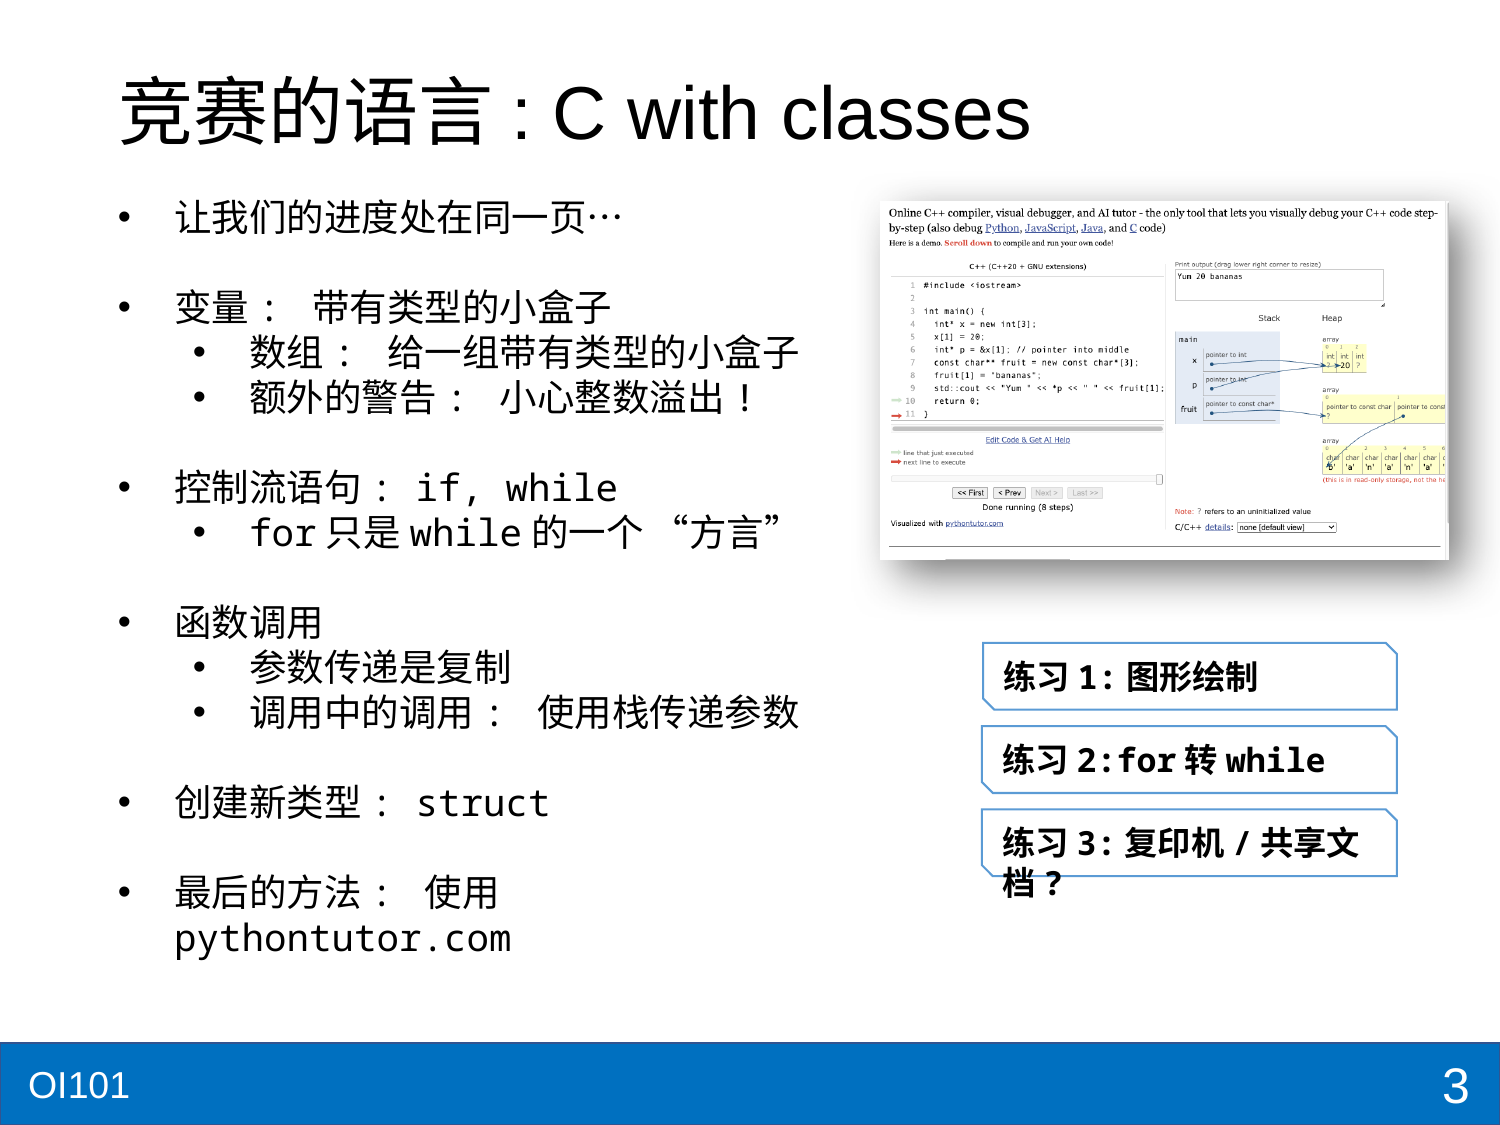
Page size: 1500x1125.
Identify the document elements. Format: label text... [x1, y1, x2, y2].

slide_number 3 [1147, 1054, 1485, 1114]
text_box 练习2:for转while [980, 725, 1398, 795]
picture [880, 201, 1449, 560]
title 竞赛的语言: C with classes [103, 59, 1397, 171]
text_box 让我们的进度处在同一页… 变量: 带有类型的小盒子 数组: 给一组带有类型的小盒子 额外的警告: 小心整数溢出! 控制流语句: if, while for只是while的一个 “方言” 函数调用 参数传递是复制 调用中的调用: 使用栈传递参数 创建新类型: struct 最后的方法: 使用 pythontutor.com [103, 186, 861, 967]
text_box 练习1:图形绘制 [982, 641, 1398, 711]
text_box 练习3:复印机/共享文档? [980, 808, 1398, 878]
